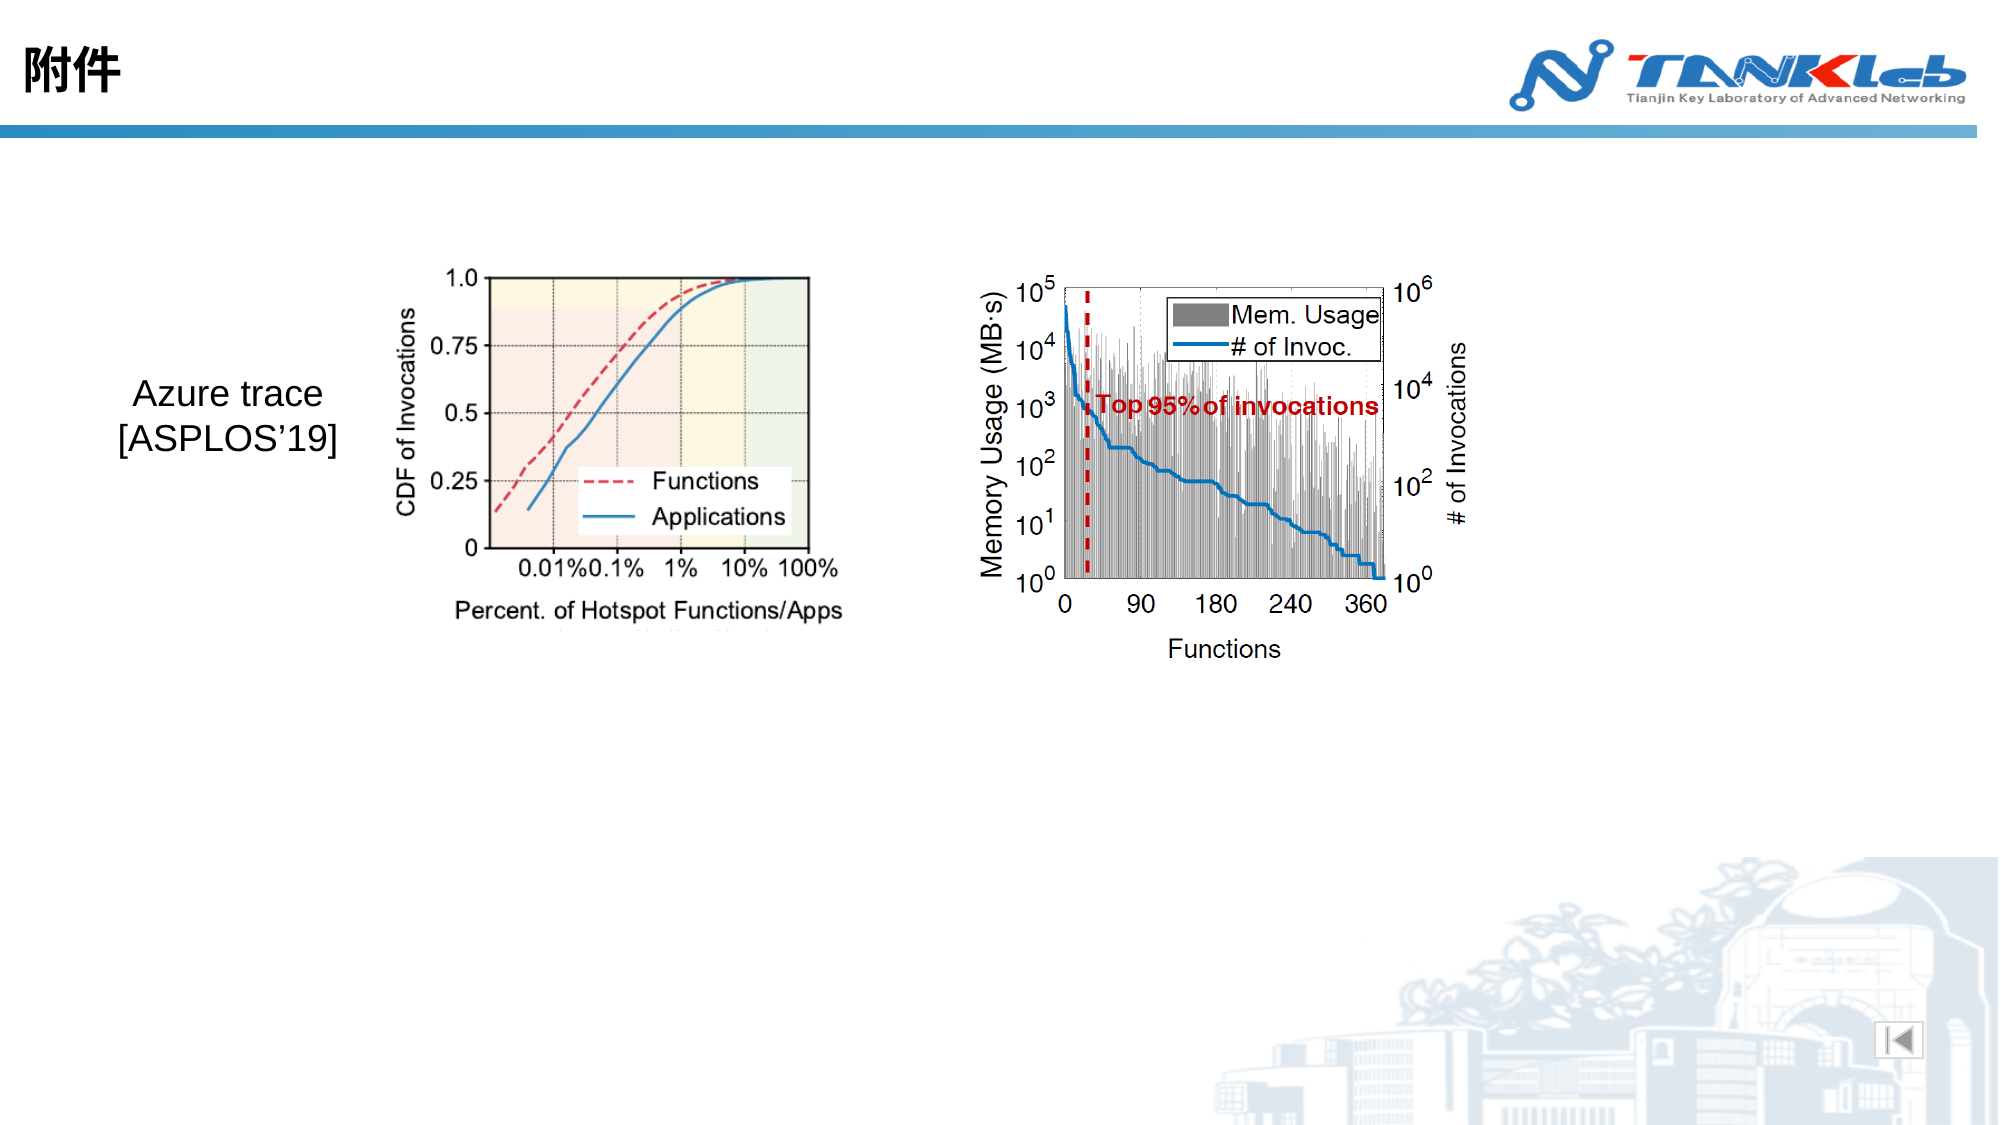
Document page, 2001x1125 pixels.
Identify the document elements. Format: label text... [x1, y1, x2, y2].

text_box [1874, 1021, 1924, 1059]
picture [976, 267, 1467, 659]
text_box 附件 [8, 30, 1679, 106]
picture [362, 255, 863, 631]
picture [1504, 36, 1976, 114]
text_box Azure trace [ASPLOS’19] [66, 361, 362, 467]
